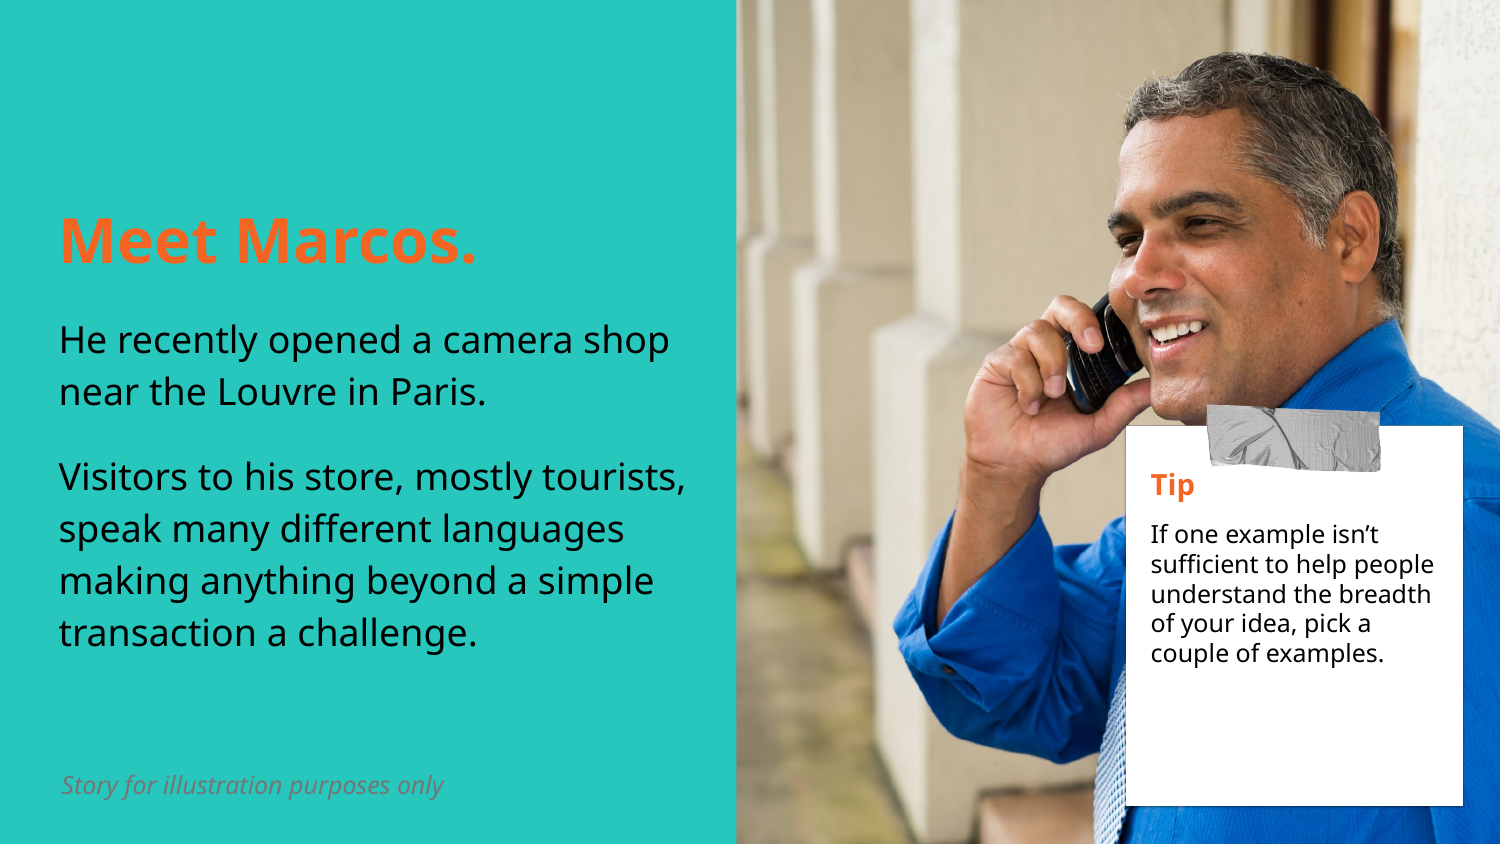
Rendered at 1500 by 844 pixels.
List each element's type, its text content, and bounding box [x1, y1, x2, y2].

picture [736, 0, 1500, 844]
subtitle Meet Marcos. He recently opened a camera shop near the Louvre in Paris. Visitors to his store, mostly tourists, speak many different languages making anything beyond a simple transaction a challenge. [43, 107, 708, 737]
text_box Story for illustration purposes only [46, 763, 731, 806]
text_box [1112, 403, 1476, 821]
